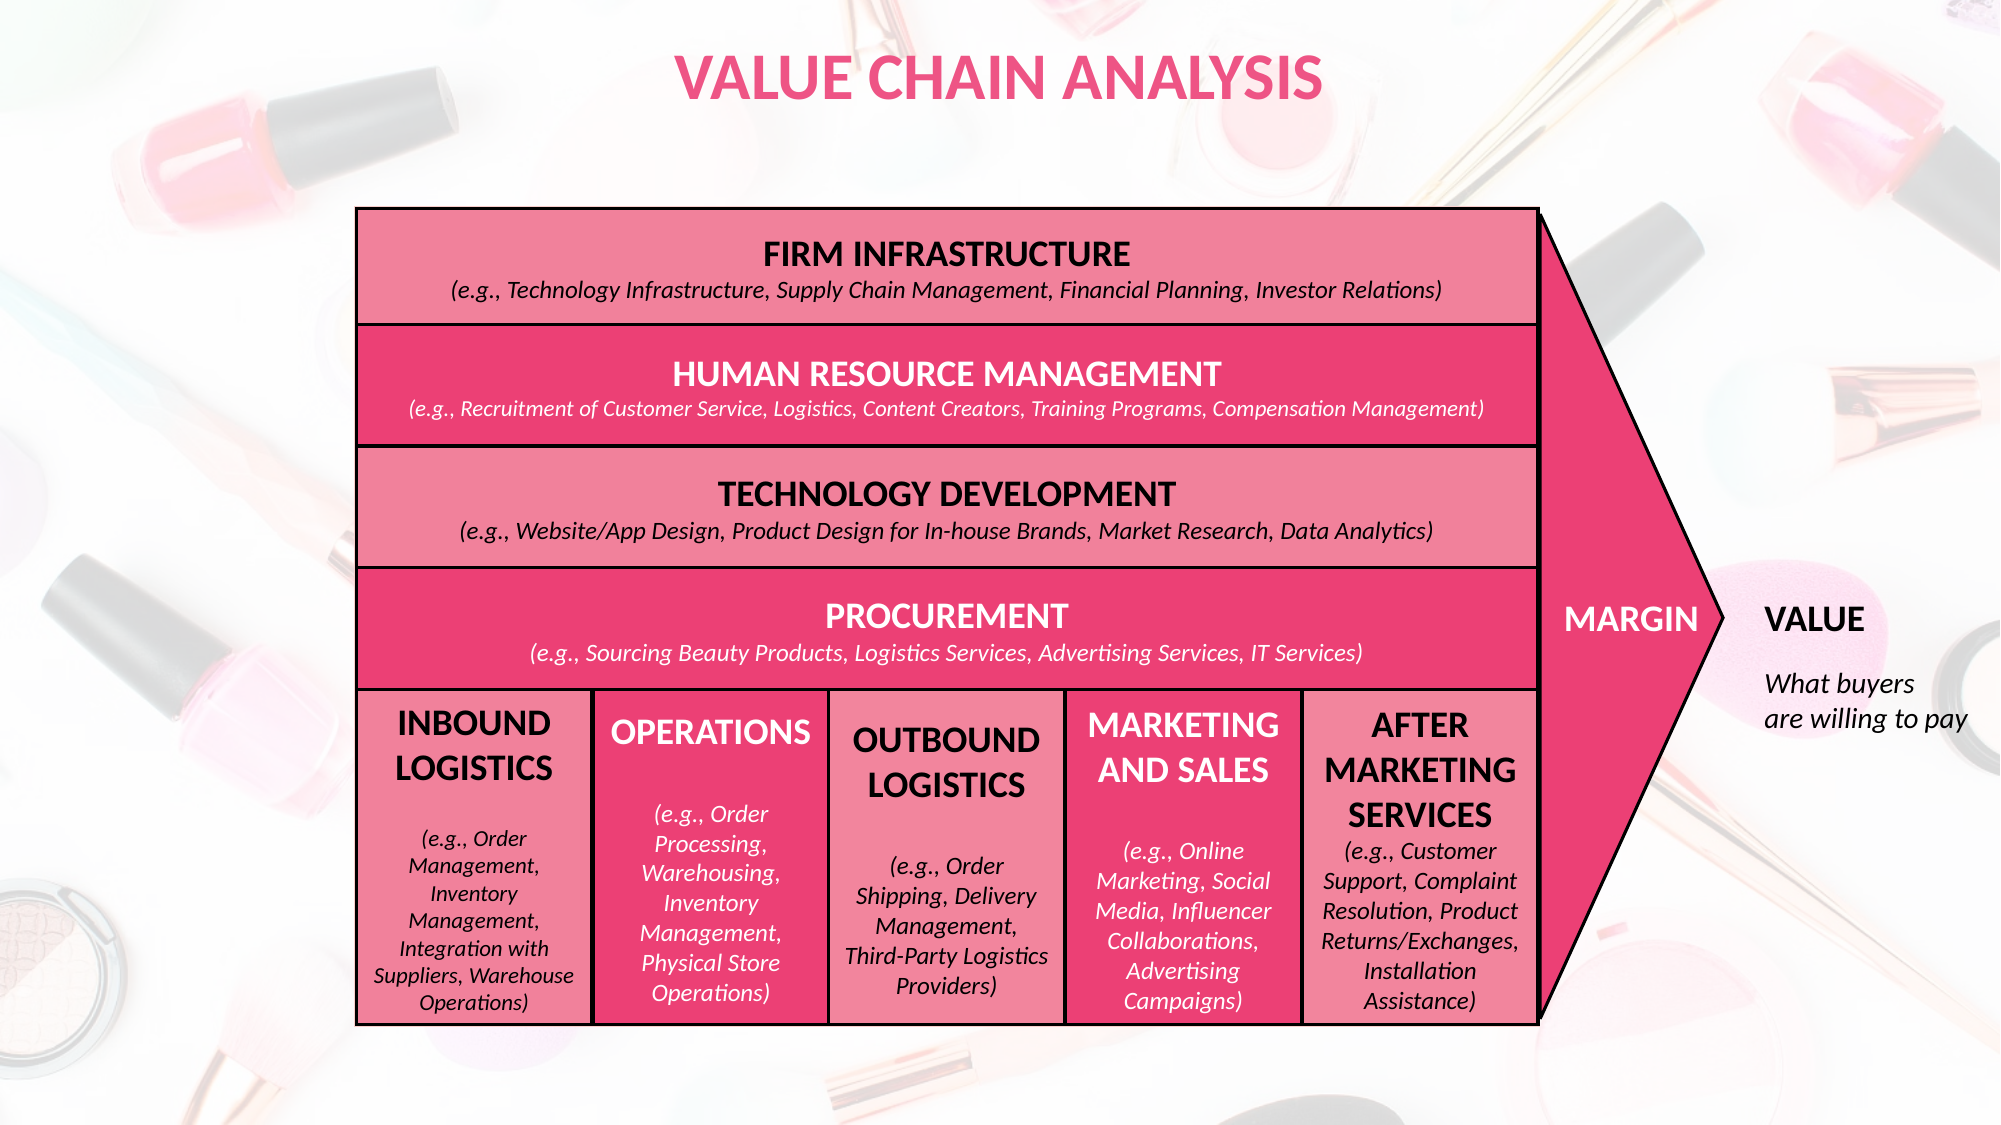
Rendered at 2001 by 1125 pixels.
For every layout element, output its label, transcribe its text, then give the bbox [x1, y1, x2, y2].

text_box OPERATIONS (e.g., Order Processing, Warehousing, Inventory Management, Physical Store Operations) [592, 688, 828, 1025]
text_box MARGIN [1549, 586, 1714, 646]
text_box [1714, 595, 1725, 641]
text_box INBOUND LOGISTICS (e.g., Order Management, Inventory Management, Integration with Suppliers, Warehouse Operations) [355, 688, 592, 1025]
text_box VALUE What buyers are willing to pay [1749, 586, 1983, 742]
title VALUE CHAIN ANALYSIS [137, 22, 1863, 134]
text_box [1539, 213, 1712, 1020]
text_box FIRM INFRASTRUCTURE (e.g., Technology Infrastructure, Supply Chain Management, Financial Planning, Investor Relations) [355, 207, 1539, 323]
text_box AFTER MARKETING SERVICES (e.g., Customer Support, Complaint Resolution, Product Returns/Exchanges, Installation Assistance) [1302, 688, 1539, 1025]
text_box OUTBOUND LOGISTICS (e.g., Order Shipping, Delivery Management, Third-Party Logistics Providers) [828, 688, 1065, 1025]
text_box HUMAN RESOURCE MANAGEMENT (e.g., Recruitment of Customer Service, Logistics, Content Creators, Training Programs, Compensation Management) [355, 323, 1539, 445]
text_box TECHNOLOGY DEVELOPMENT (e.g., Website/App Design, Product Design for In-house Brands, Market Research, Data Analytics) [355, 445, 1539, 567]
text_box PROCUREMENT (e.g., Sourcing Beauty Products, Logistics Services, Advertising Services, IT Services) [355, 567, 1539, 688]
text_box MARKETING AND SALES (e.g., Online Marketing, Social Media, Influencer Collaborations, Advertising Campaigns) [1065, 688, 1302, 1025]
